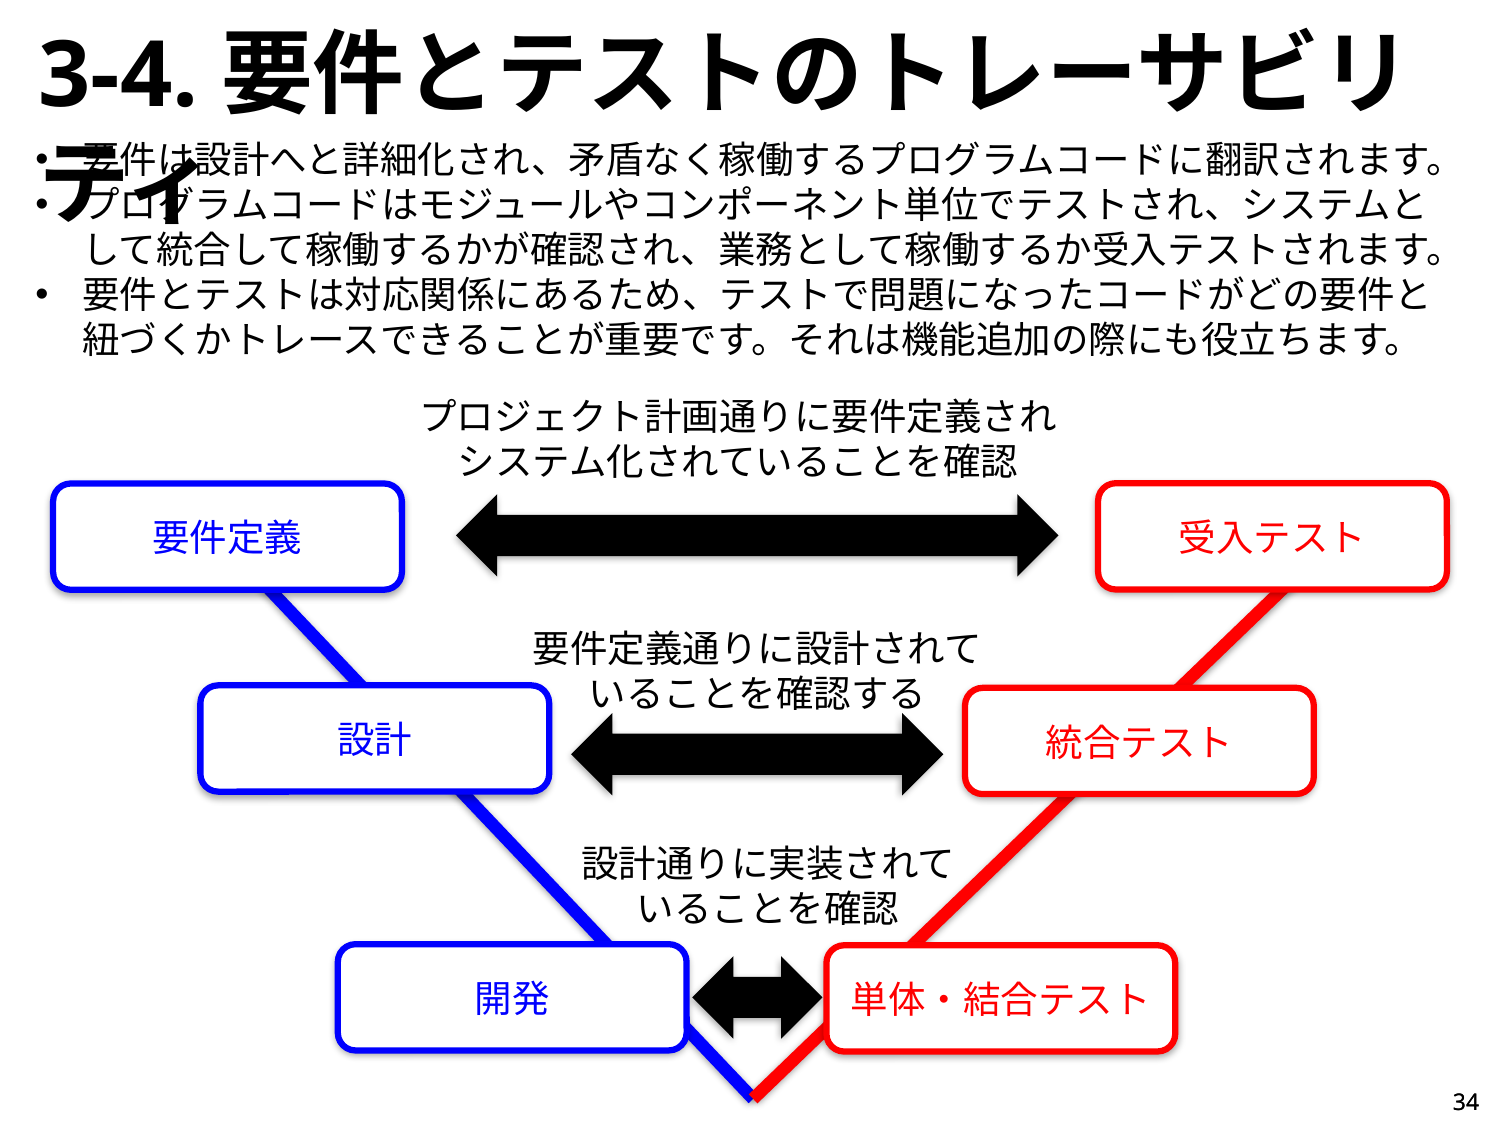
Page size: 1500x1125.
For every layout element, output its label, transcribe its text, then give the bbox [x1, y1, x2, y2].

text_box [52, 385, 1448, 1099]
text_box 要件は設計へと詳細化され、矛盾なく稼働するプログラムコードに翻訳されます。 プログラムコードはモジュールやコンポーネント単位でテストされ、システムとして統合して稼働するかが確認され、業務として稼働するか受入テストされます。 要件とテストは対応関係にあるため、テストで問題になったコードがどの要件と紐づくかトレースできることが重要です。それは機能追加の際にも役立ちます。 [20, 129, 1480, 369]
text_box 3-4.要件とテストのトレーサビリティ [23, 7, 1483, 126]
